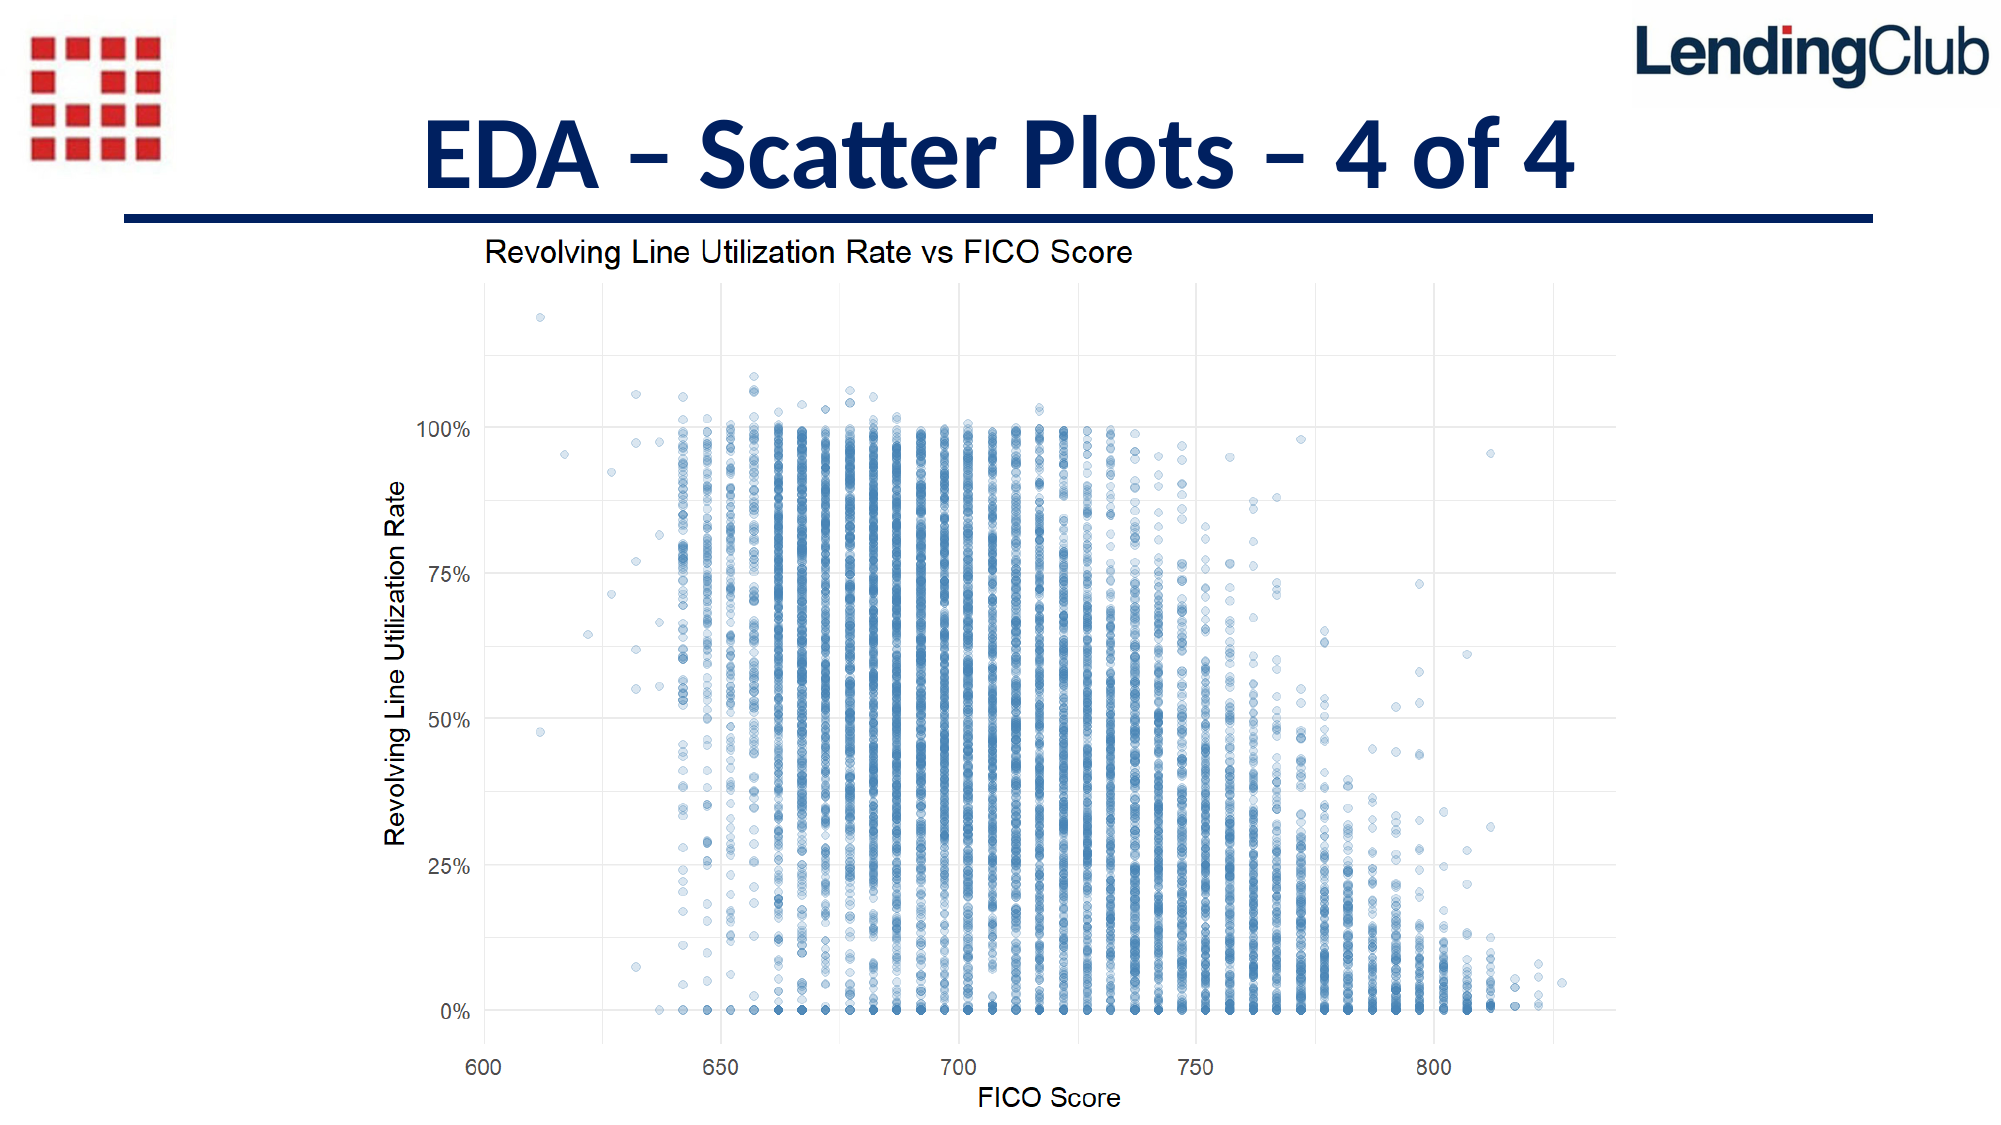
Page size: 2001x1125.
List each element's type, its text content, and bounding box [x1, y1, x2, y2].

picture [1632, 0, 2000, 108]
text_box EDA – Scatter Plots – 4 of 4 [0, 77, 2000, 342]
picture [0, 0, 177, 193]
picture [369, 224, 1630, 1125]
